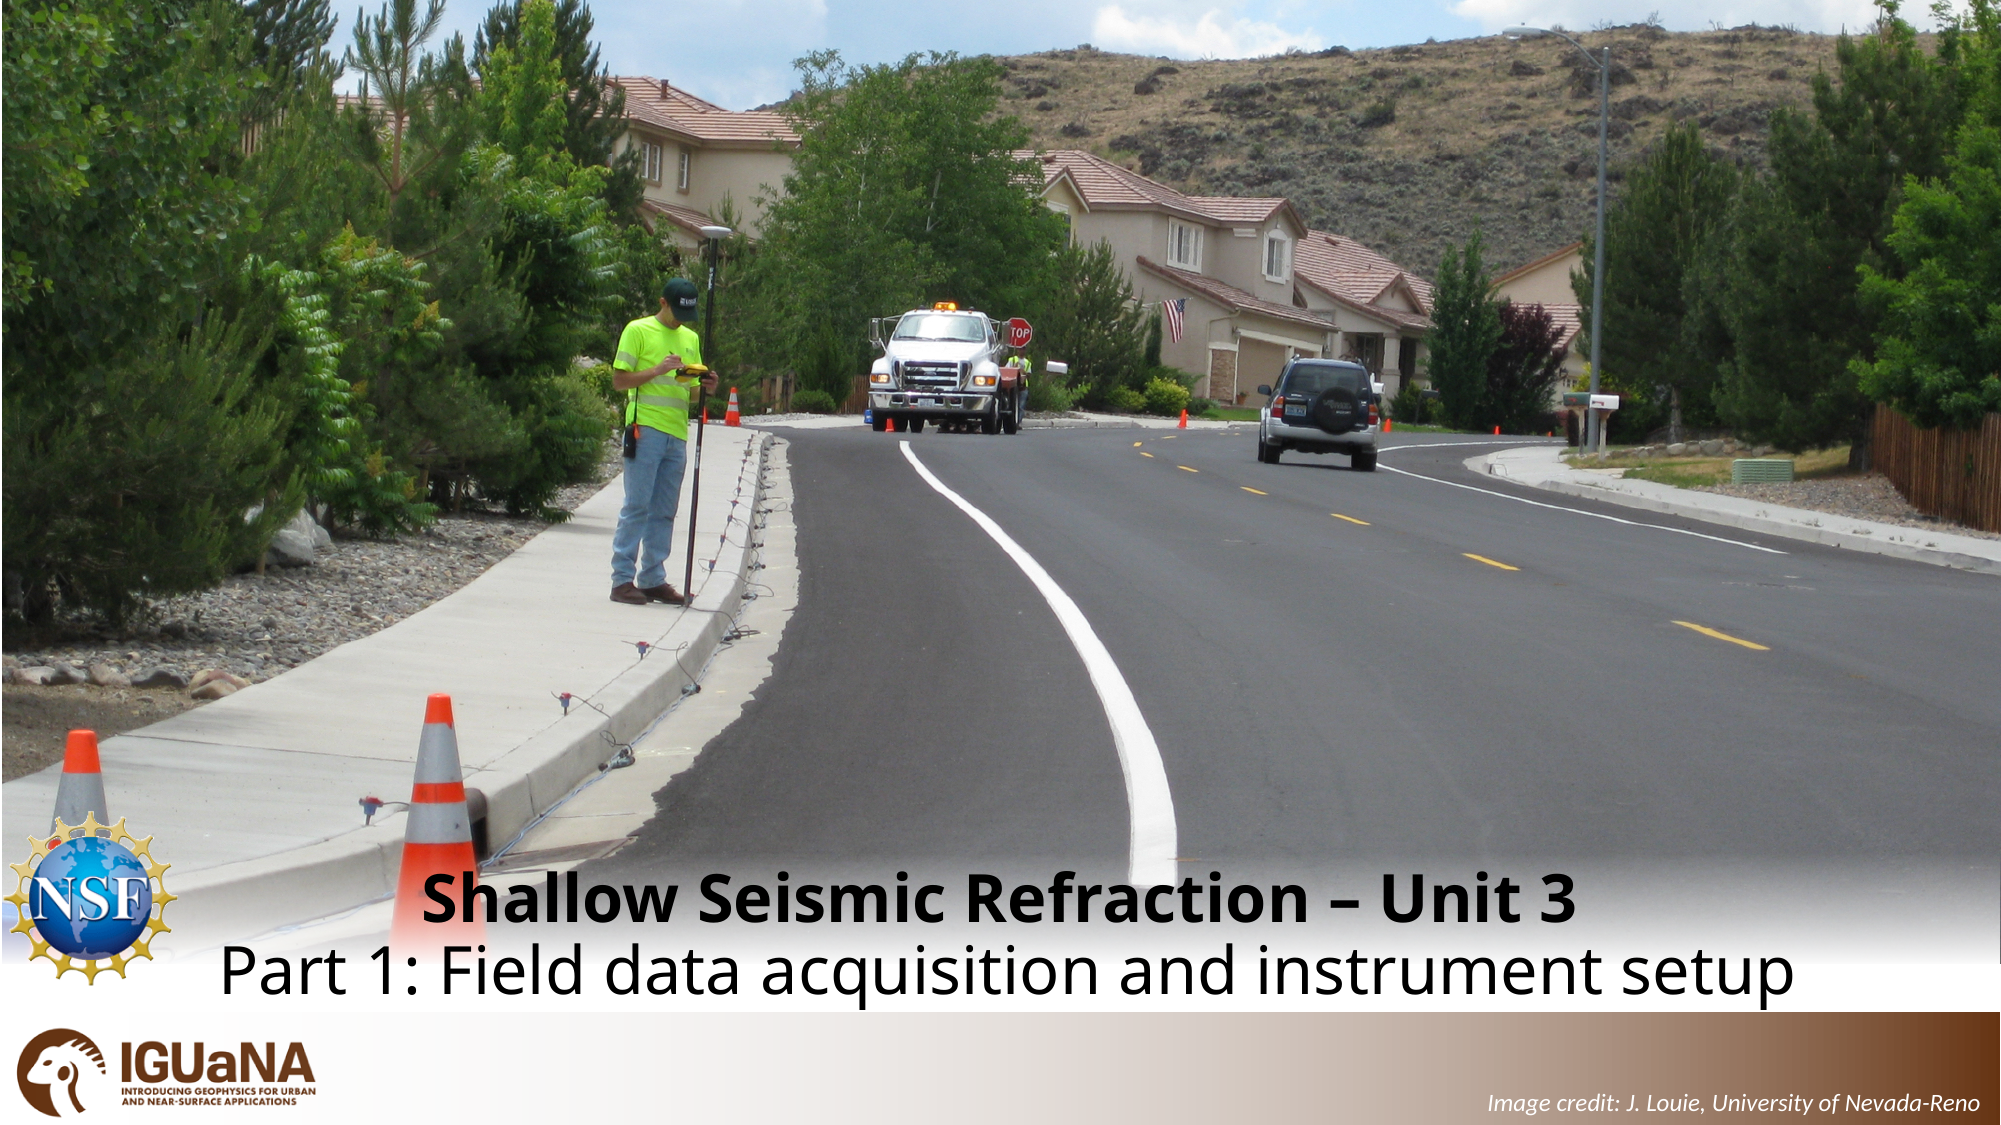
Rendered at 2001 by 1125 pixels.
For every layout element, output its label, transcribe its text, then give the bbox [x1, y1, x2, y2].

picture [0, 1012, 2000, 1125]
text_box [1916, 963, 2000, 967]
picture [0, 0, 2001, 988]
title Shallow Seismic Refraction – Unit 3 Part 1: Field data acquisition and instrument setup [84, 963, 1916, 1017]
text_box Image credit: J. Louie, University of Nevada-Reno [1472, 1079, 1997, 1125]
